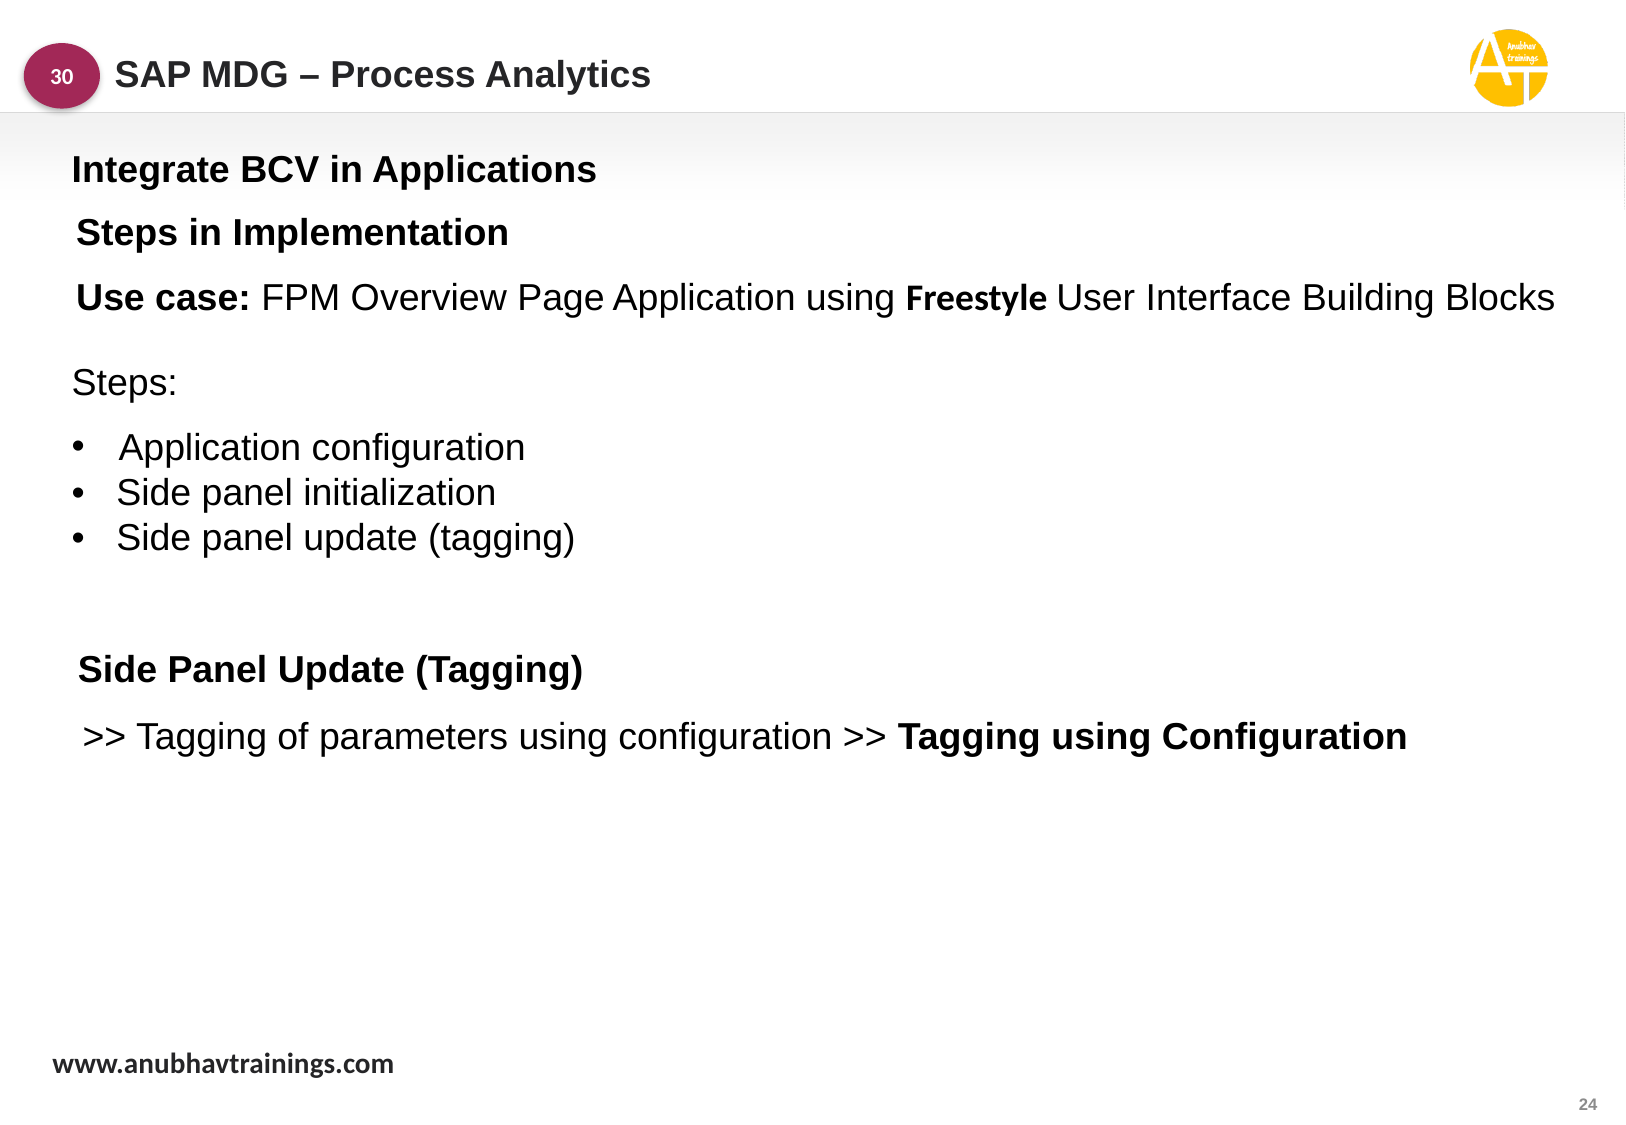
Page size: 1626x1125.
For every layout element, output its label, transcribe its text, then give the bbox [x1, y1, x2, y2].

picture [1462, 24, 1552, 112]
text_box >> Tagging of parameters using configuration >> Tagging using Configuration [67, 704, 1613, 765]
text_box Steps in Implementation Use case: FPM Overview Page Application using Freestyle User Interface Building Blocks [61, 200, 1580, 346]
text_box 30 [23, 42, 101, 110]
text_box Integrate BCV in Applications [56, 137, 1575, 198]
text_box Side Panel Update (Tagging) [63, 637, 877, 698]
text_box SAP MDG – Process Analytics [99, 42, 1438, 103]
picture [0, 113, 1625, 210]
text_box Steps: Application configuration • Side panel initialization • Side panel update (tagging) [56, 350, 1525, 566]
